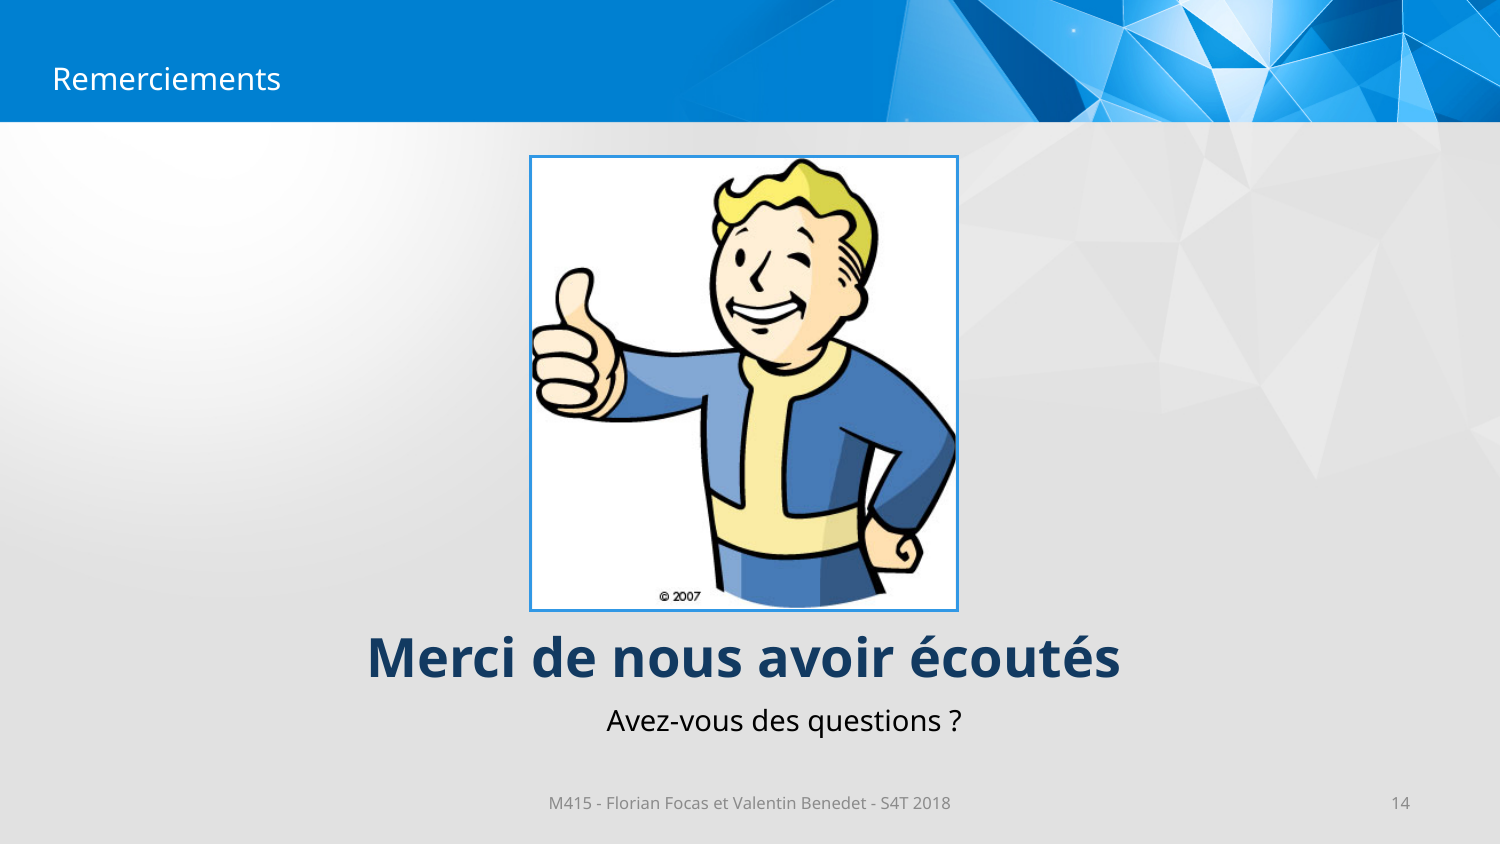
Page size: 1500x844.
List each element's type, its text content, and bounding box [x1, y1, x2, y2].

slide_number 14 [1074, 782, 1425, 827]
list Avez-vous des questions ? [375, 695, 1194, 768]
list Remerciements [52, 58, 636, 104]
picture [0, 0, 1500, 844]
title Merci de nous avoir écoutés [294, 625, 1194, 696]
footer M415 - Florian Focas et Valentin Benedet - S4T 2018 [512, 782, 988, 827]
